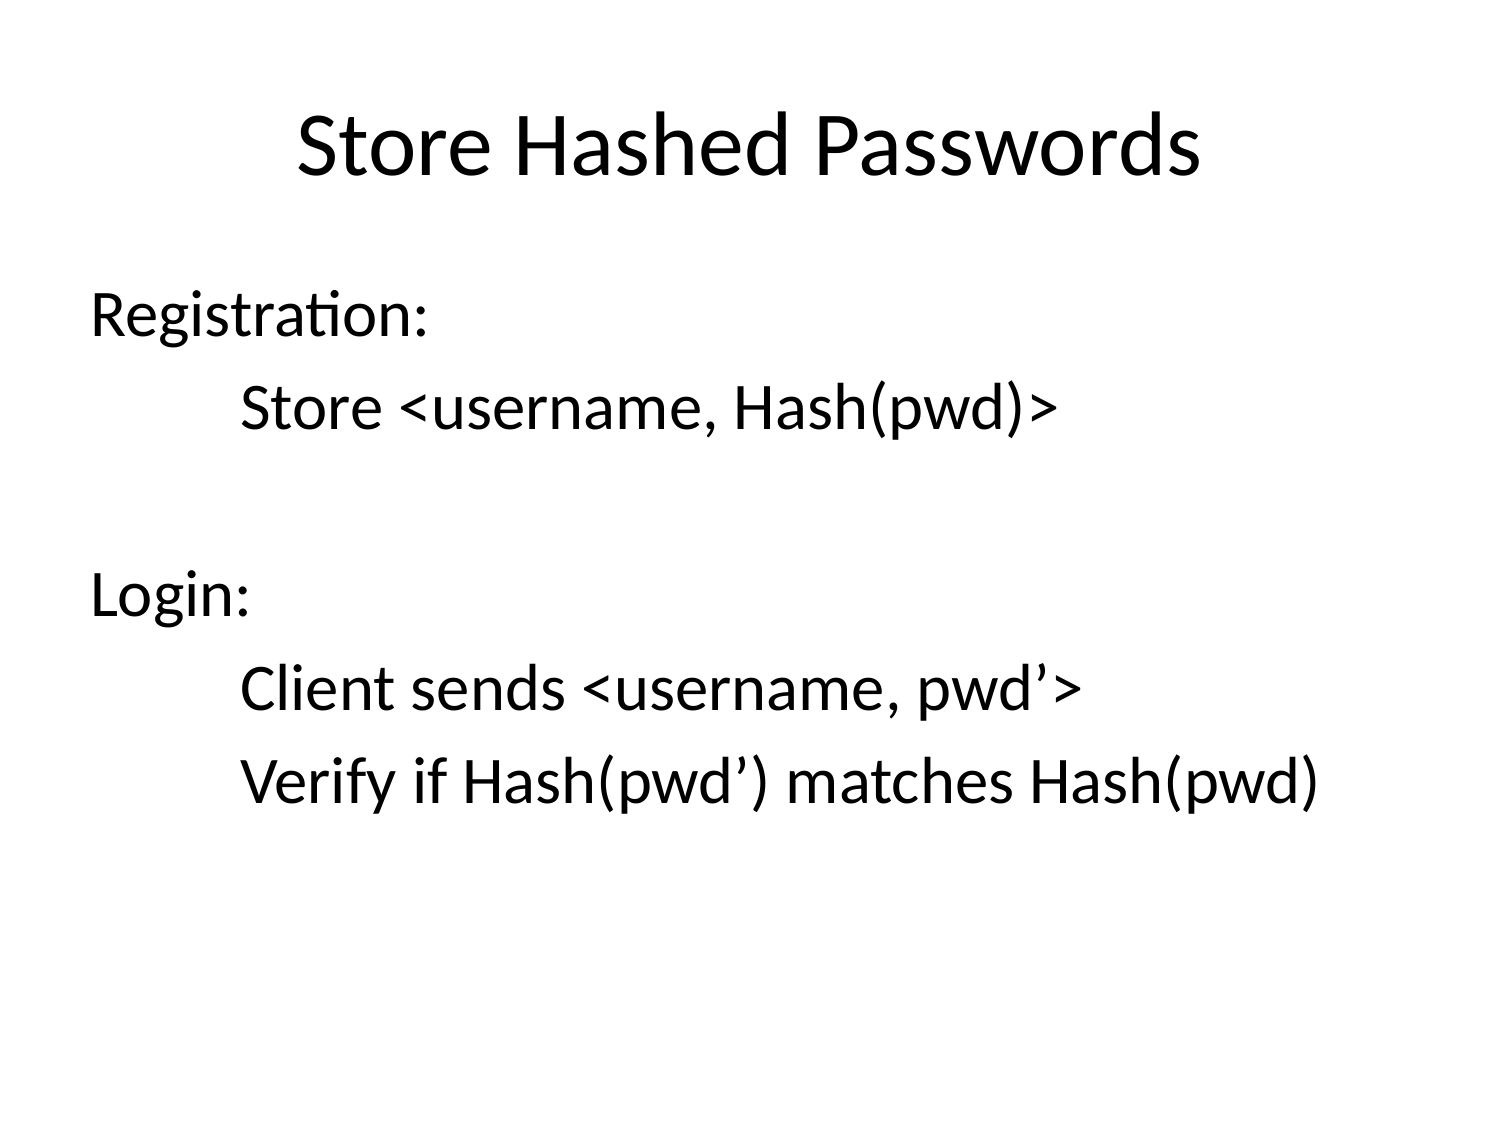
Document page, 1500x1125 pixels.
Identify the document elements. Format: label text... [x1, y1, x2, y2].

title Store Hashed Passwords [75, 45, 1425, 233]
list Registration: Store <username, Hash(pwd)> Login: Client sends <username, pwd’> Verify if Hash(pwd’) matches Hash(pwd) [75, 262, 1425, 1005]
